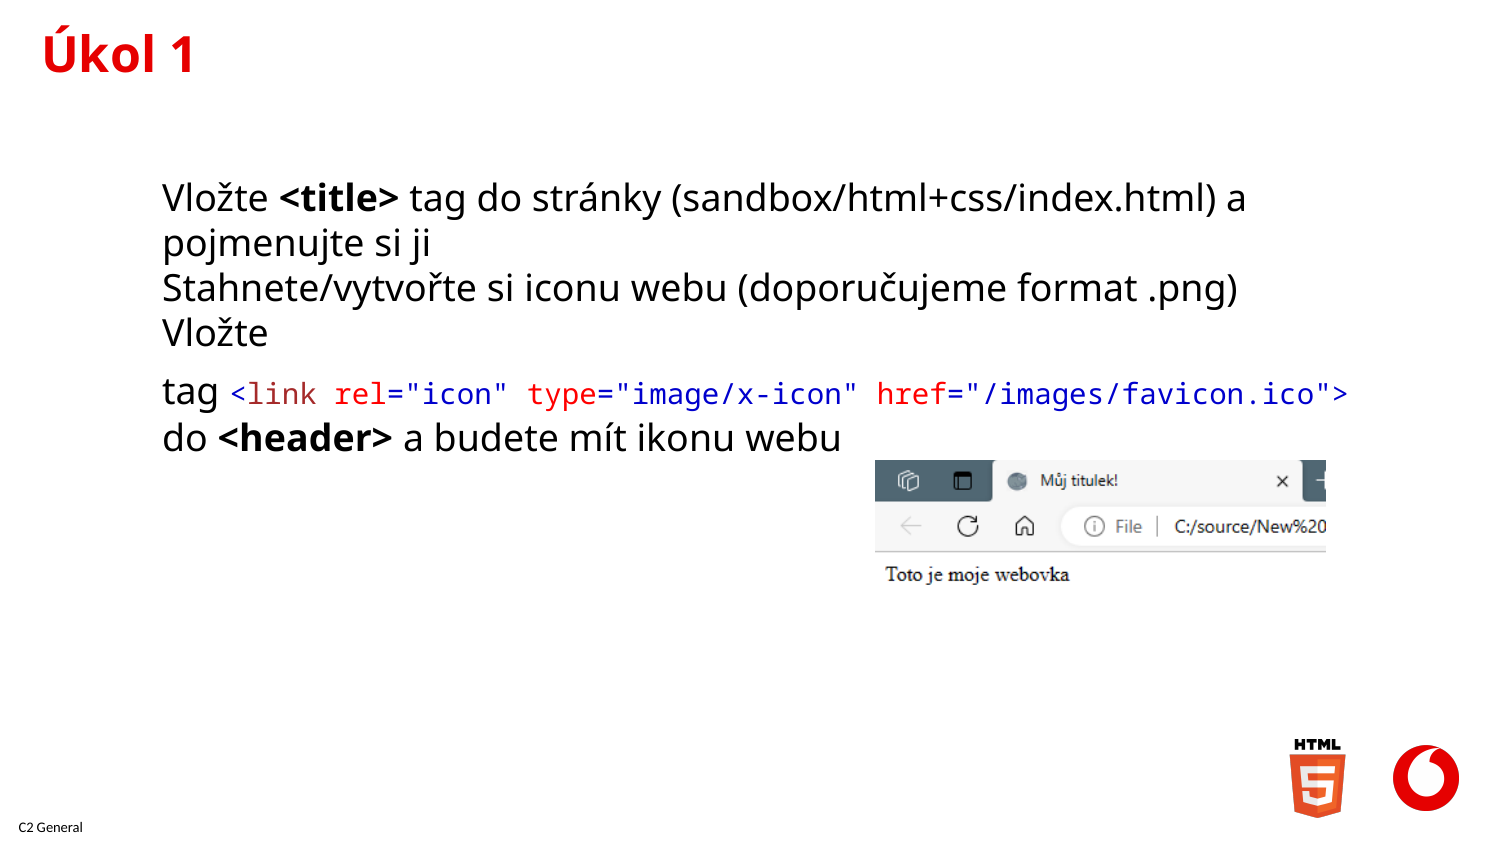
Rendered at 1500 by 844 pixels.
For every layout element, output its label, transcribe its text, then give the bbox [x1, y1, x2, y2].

picture [1278, 739, 1357, 818]
picture [1393, 745, 1459, 811]
picture [875, 460, 1326, 611]
text_box Vložte <title> tag do stránky (sandbox/html+css/index.html) a pojmenujte si ji Stahnete/vytvořte si iconu webu (doporučujeme format .png) Vložte tag <link rel="icon" type="image/x-icon" href="/images/favicon.ico"> do <header> a budete mít ikonu webu [162, 174, 1378, 460]
title Úkol 1 [40, 33, 1459, 144]
